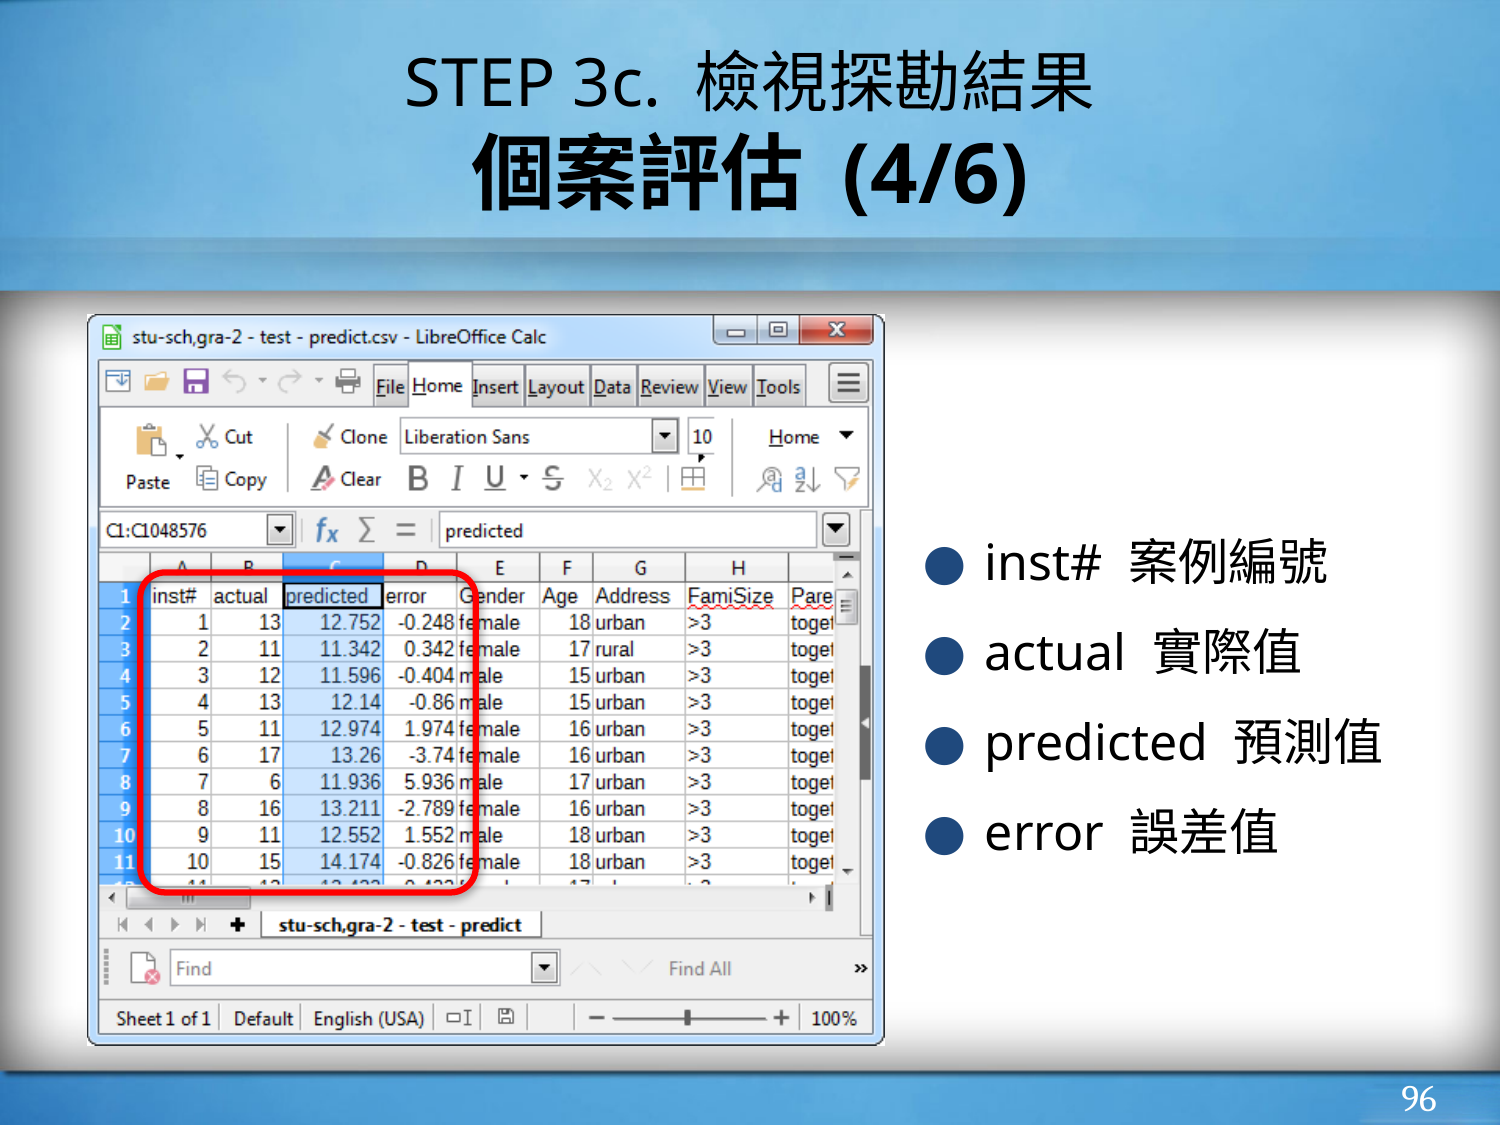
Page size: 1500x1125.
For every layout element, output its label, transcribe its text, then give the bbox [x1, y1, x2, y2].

picture [0, 0, 1500, 1125]
slide_number ‹#› [1350, 1074, 1488, 1118]
title STEP 3c. 檢視探勘結果 個案評估 (4/6) [78, 27, 1422, 232]
list inst# 案例編號 actual 實際值 predicted 預測值 error 誤差值 [895, 293, 1432, 1067]
